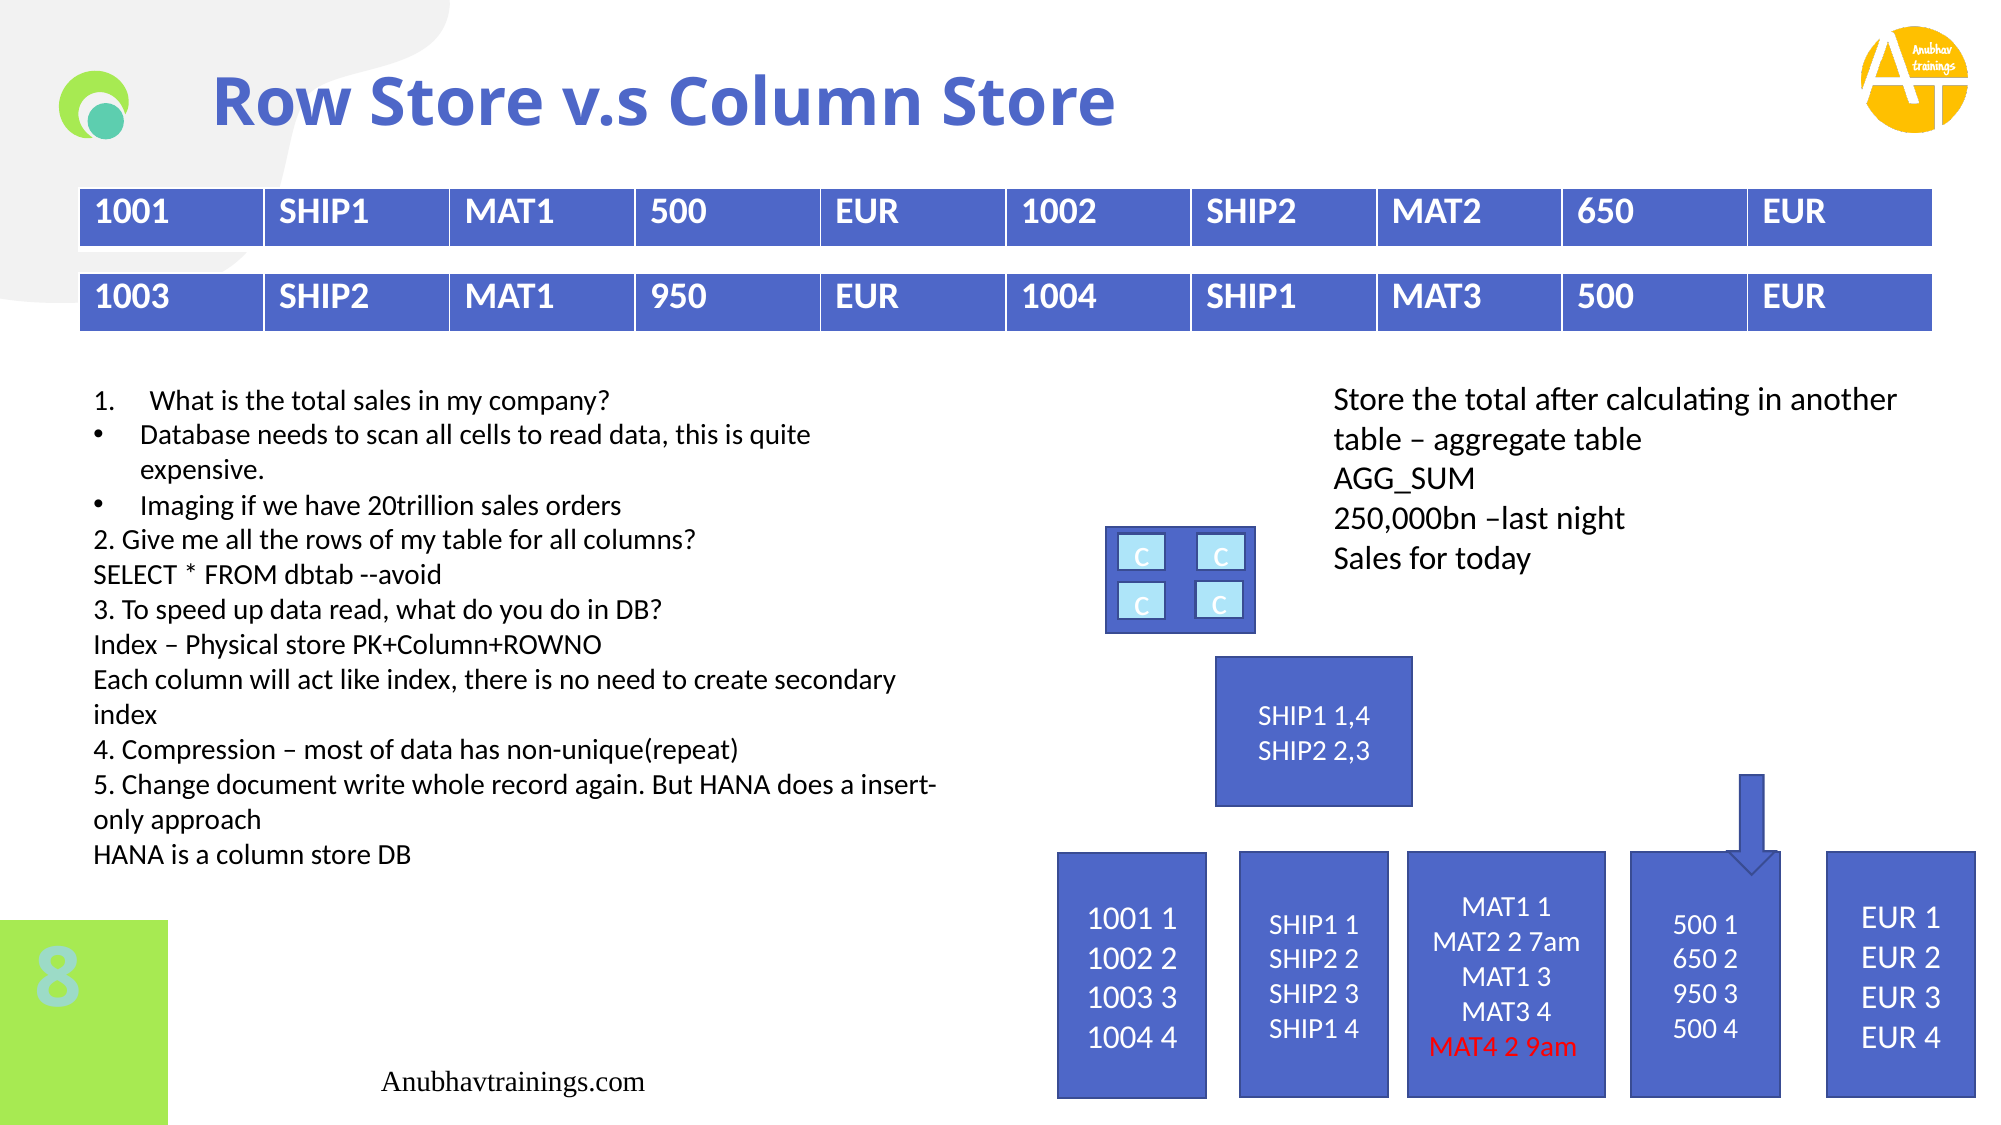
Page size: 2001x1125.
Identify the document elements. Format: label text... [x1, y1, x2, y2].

text_box [1105, 526, 1256, 634]
table_header EUR [1748, 274, 1932, 331]
table_header EUR [1748, 189, 1932, 246]
table_header EUR [821, 189, 1005, 246]
text_box c [1117, 581, 1166, 620]
table_header 500 [636, 189, 820, 246]
slide_number 8 [19, 920, 168, 1041]
table_header 950 [636, 274, 820, 331]
table_header 1003 [80, 274, 263, 331]
text_box What is the total sales in my company? Database needs to scan all cells to read data, this is quite expensive. Imaging if we have 20trillion sales orders 2. Give me all the rows of my table for all columns? SELECT * FROM dbtab --avoid 3. To speed up data read, what do you do in DB? Index – Physical store PK+Column+ROWNO Each column will act like index, there is no need to create secondary index 4. Compression – most of data has non-unique(repeat) 5. Change document write whole record again. But HANA does a insert-only approach HANA is a column store DB [78, 373, 953, 878]
text_box SHIP1 1 SHIP2 2 SHIP2 3 SHIP1 4 [1239, 851, 1389, 1098]
table_header MAT1 [450, 274, 634, 331]
table_header 650 [1563, 189, 1747, 246]
table_header MAT1 [450, 189, 634, 246]
table_header 1002 [1007, 189, 1190, 246]
text_box SHIP1 1,4 SHIP2 2,3 [1215, 656, 1413, 807]
table_header 1004 [1007, 274, 1190, 331]
table_header SHIP2 [265, 274, 449, 331]
text_box Store the total after calculating in another table – aggregate table AGG_SUM 250,000bn –last night Sales for today [1318, 369, 1959, 584]
table_header SHIP2 [1192, 189, 1376, 246]
table_header MAT3 [1378, 274, 1561, 331]
text_box c [1196, 532, 1246, 571]
text_box c [1194, 580, 1244, 619]
table_header SHIP1 [1192, 274, 1376, 331]
table_header SHIP1 [265, 189, 449, 246]
text_box 500 1 650 2 950 3 500 4 [1630, 851, 1781, 1098]
footer Anubhavtrainings.com [196, 1050, 830, 1110]
text_box c [1117, 532, 1166, 571]
text_box 1001 1 1002 2 1003 3 1004 4 [1057, 852, 1207, 1099]
table_header 500 [1563, 274, 1747, 331]
text_box [1725, 774, 1778, 877]
table_header 1001 [80, 189, 263, 246]
table_header EUR [821, 274, 1005, 331]
table_header MAT2 [1378, 189, 1561, 246]
text_box MAT1 1 MAT2 2 7am MAT1 3 MAT3 4 MAT4 2 9am [1407, 851, 1606, 1098]
picture [1850, 19, 1974, 142]
text_box EUR 1 EUR 2 EUR 3 EUR 4 [1826, 851, 1976, 1098]
title Row Store v.s Column Store [196, 45, 1900, 162]
